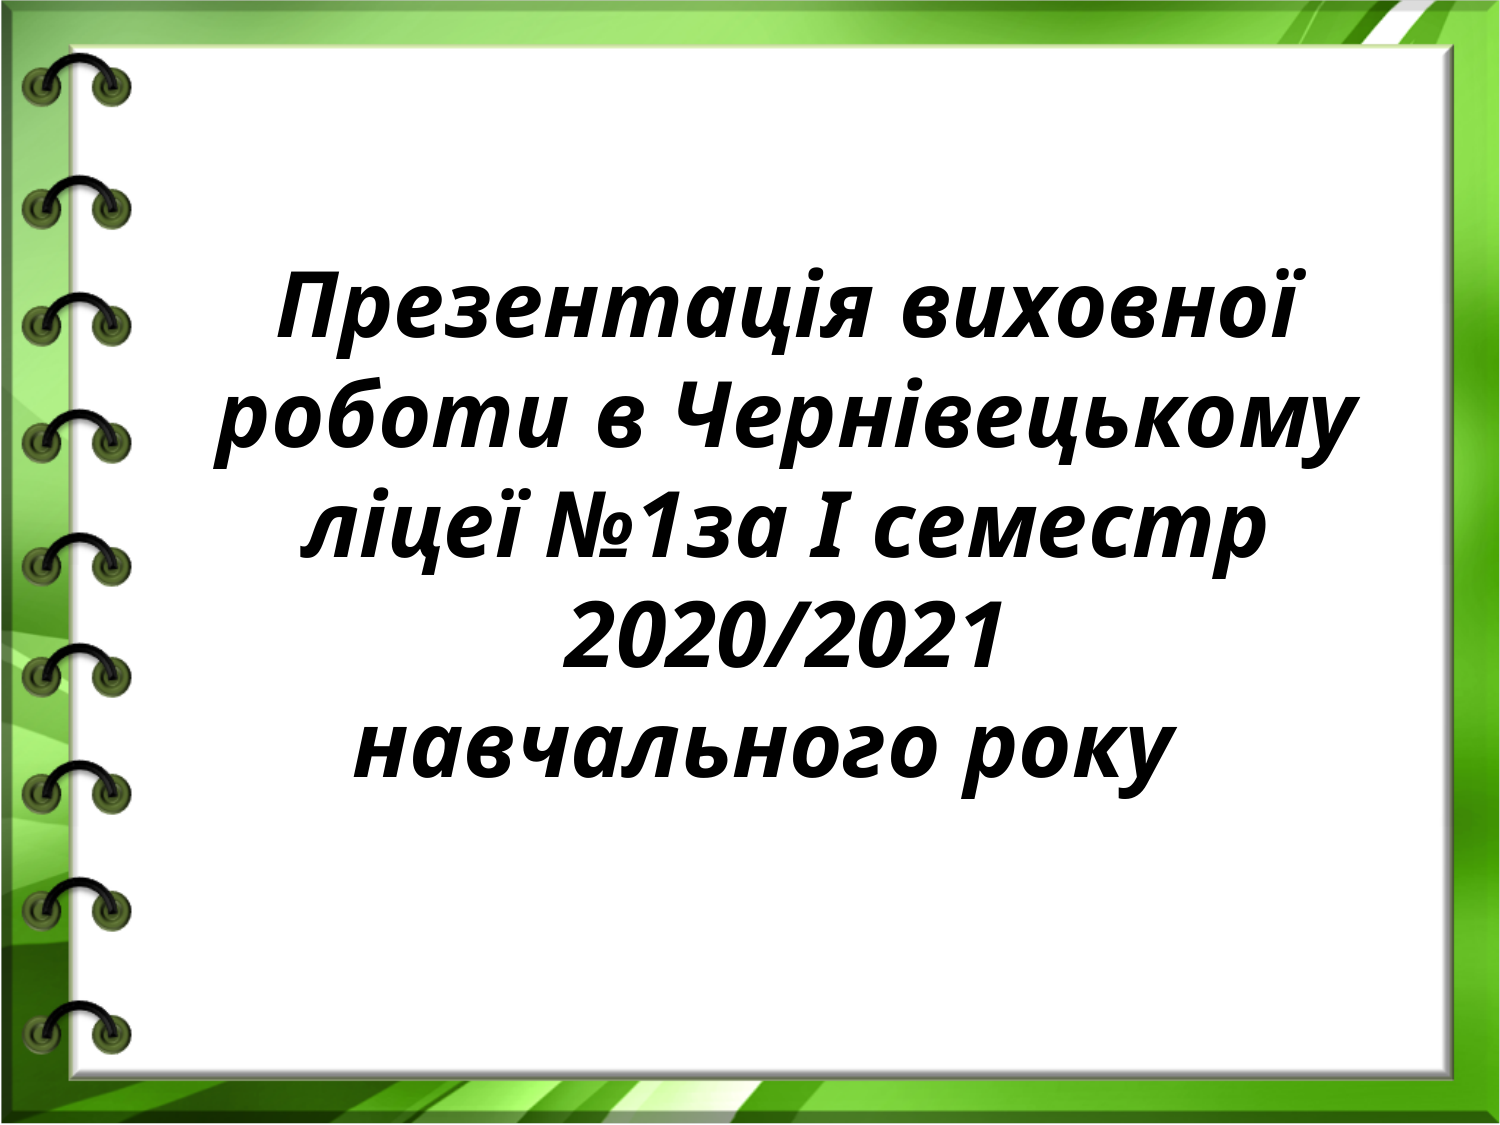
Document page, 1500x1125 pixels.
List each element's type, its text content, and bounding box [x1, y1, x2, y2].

title Презентація виховної роботи в Чернівецькому ліцеї №1за І семестр 2020/2021 навчального року [171, 113, 1404, 929]
picture [0, 0, 1500, 1125]
